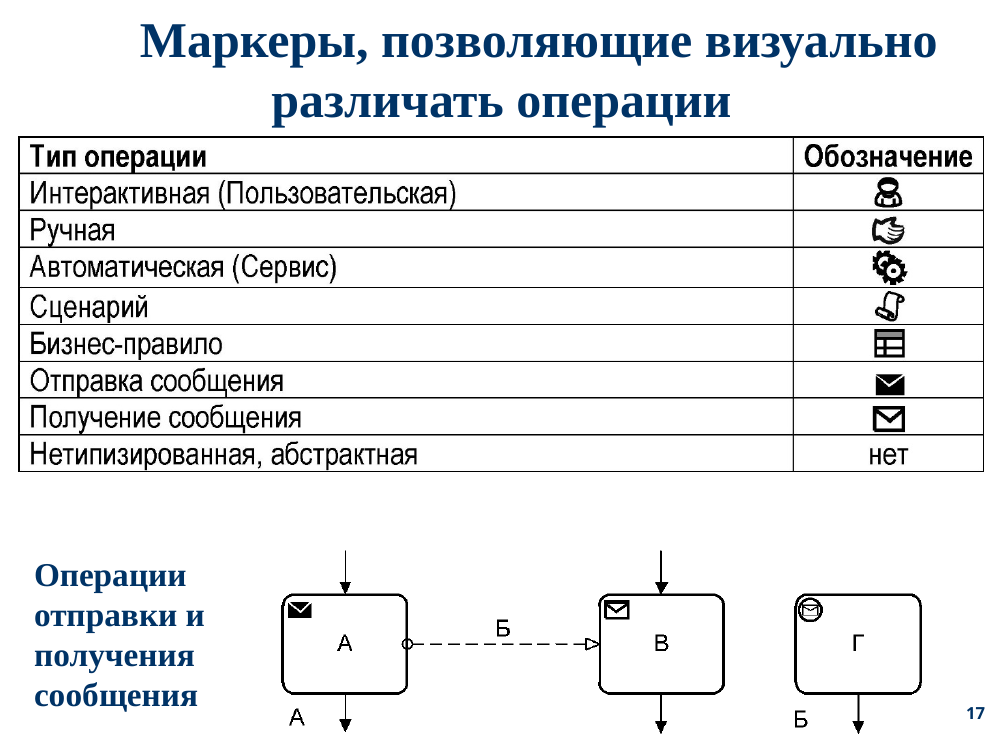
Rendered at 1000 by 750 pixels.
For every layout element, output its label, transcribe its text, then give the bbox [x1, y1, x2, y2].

text_box Операции отправки и получения сообщения [19, 545, 227, 721]
slide_number 17 [922, 683, 1000, 734]
text_box Маркеры, позволяющие визуально различать операции [2, 0, 1000, 135]
picture [18, 136, 984, 472]
picture [281, 548, 922, 734]
